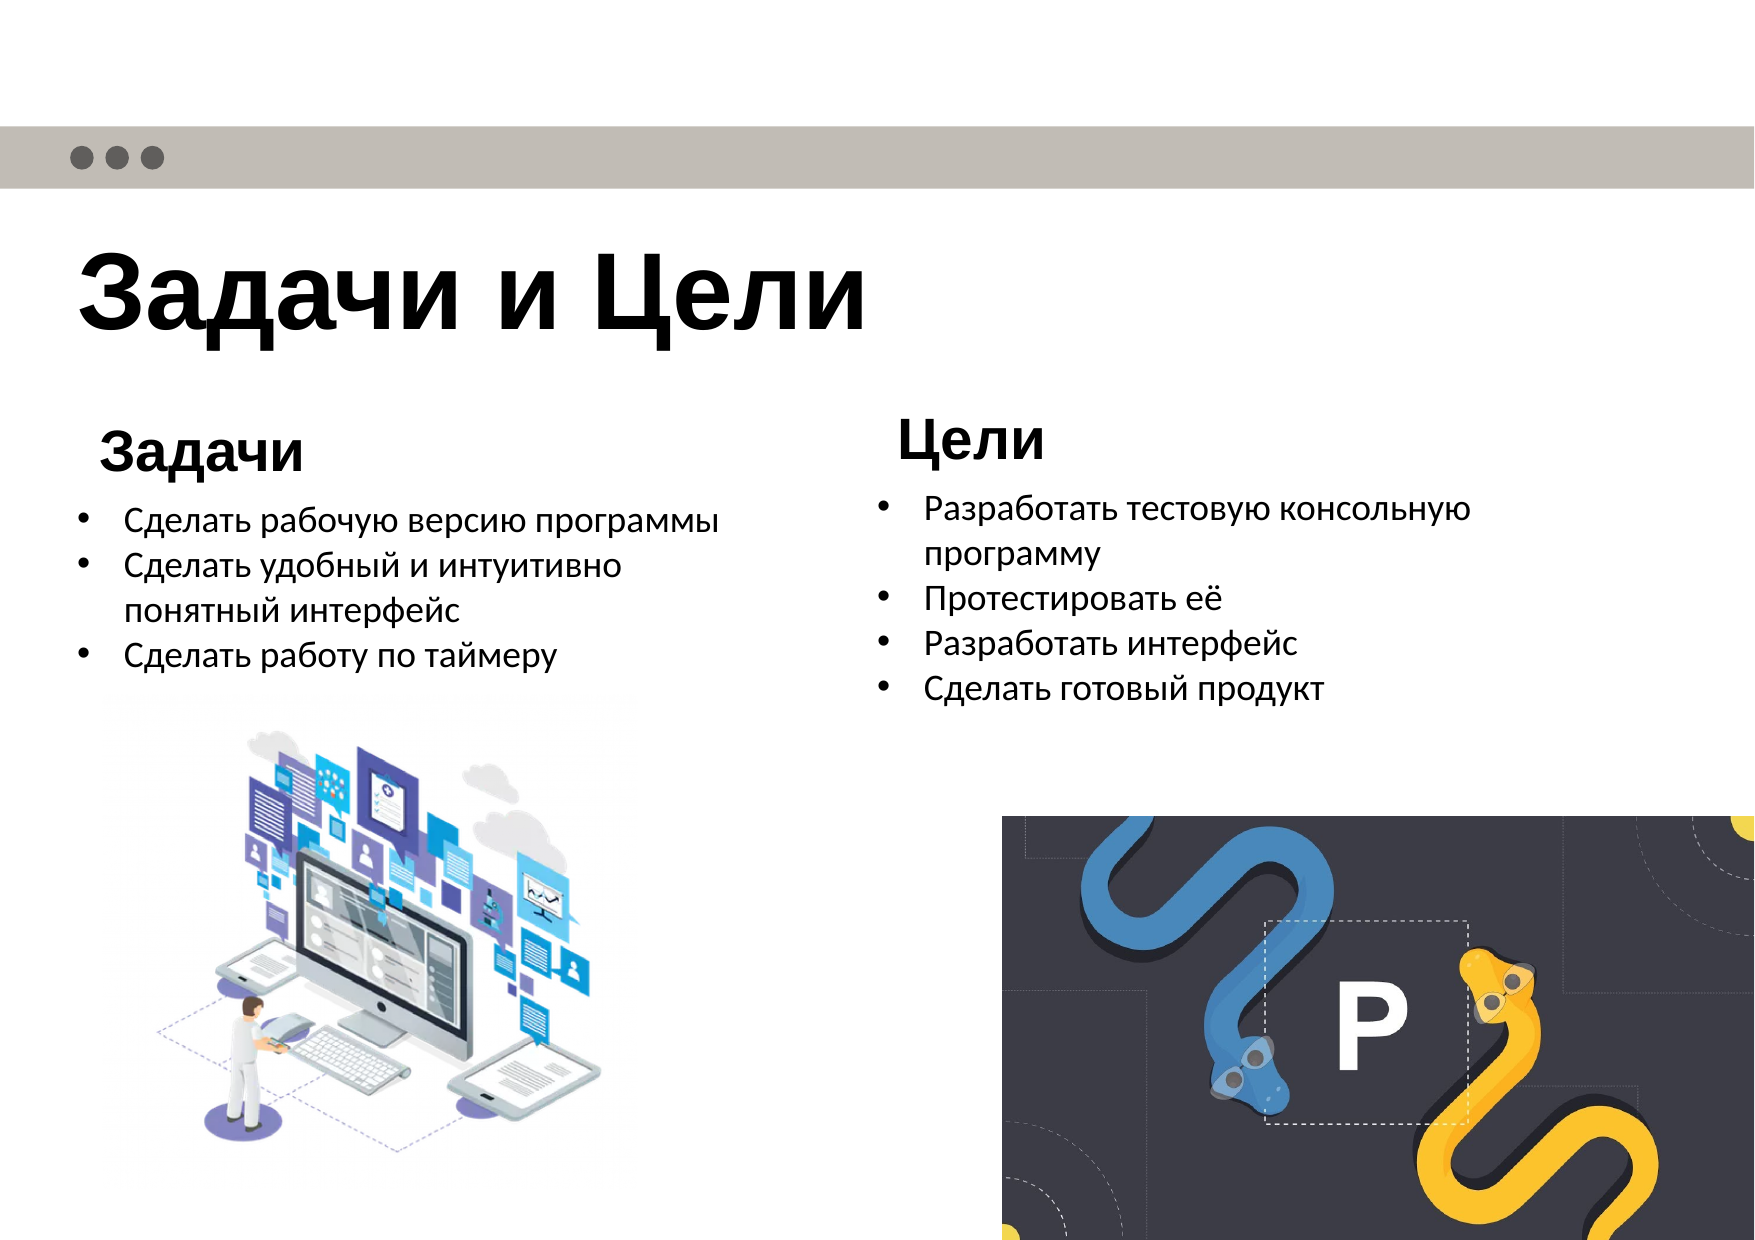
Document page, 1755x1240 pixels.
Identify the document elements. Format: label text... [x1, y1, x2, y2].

list Сделать рабочую версию программы Сделать удобный и интуитивно понятный интерфейс Сделать работу по таймеру [77, 494, 754, 813]
picture [1001, 816, 1755, 1240]
text_box Разработать тестовую консольную программу Протестировать её Разработать интерфейс Сделать готовый продукт [877, 483, 1554, 844]
text_box Задачи [84, 405, 321, 491]
title Задачи и Цели [77, 219, 1368, 356]
picture [101, 694, 638, 1190]
text_box Цели [883, 394, 1062, 479]
